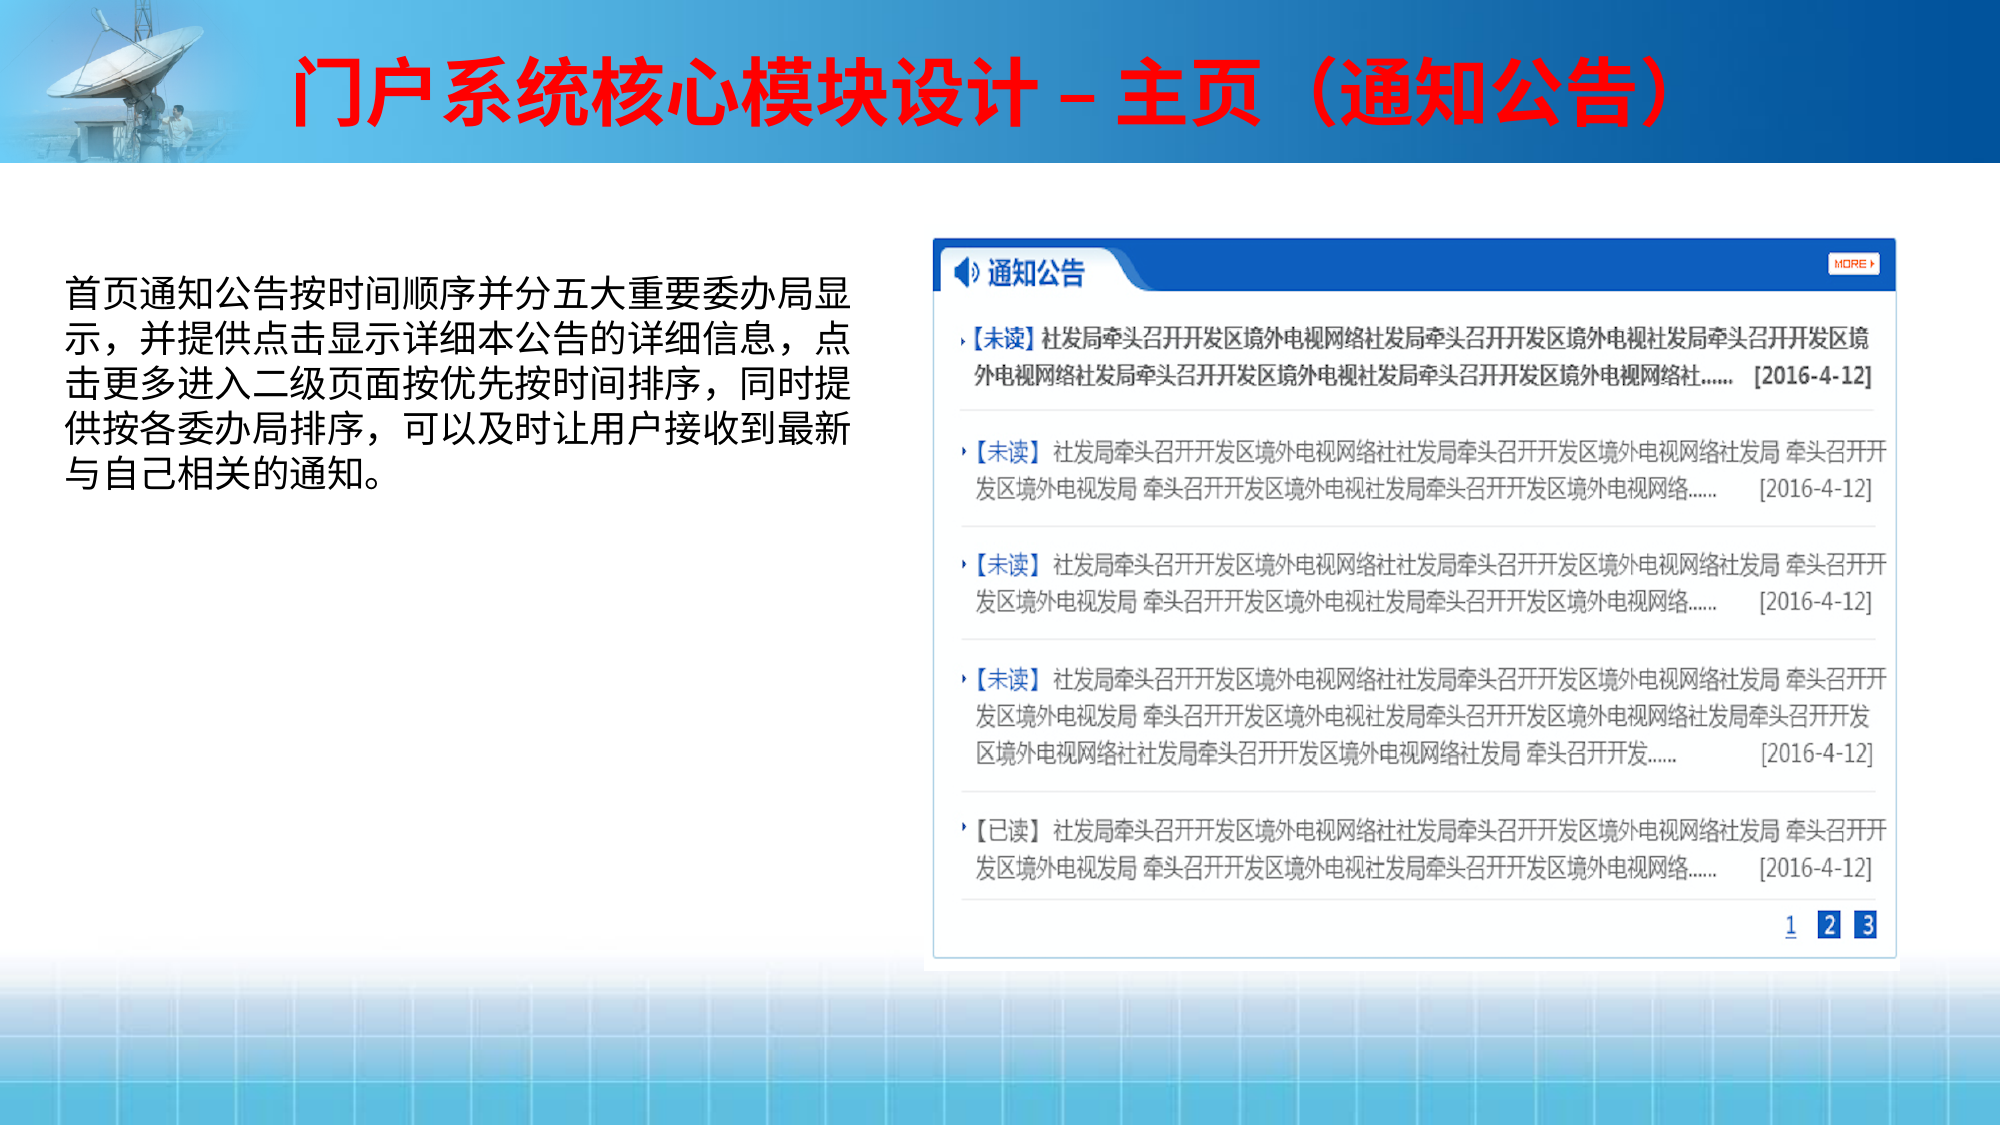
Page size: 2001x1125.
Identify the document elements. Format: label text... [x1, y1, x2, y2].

title 门户系统核心模块设计 – 主页（通知公告） [275, 24, 1788, 155]
picture [0, 0, 2000, 1125]
text_box 首页通知公告按时间顺序并分五大重要委办局显示，并提供点击显示详细本公告的详细信息，点击更多进入二级页面按优先按时间排序，同时提供按各委办局排序，可以及时让用户接收到最新与自己相关的通知。 [49, 262, 888, 503]
